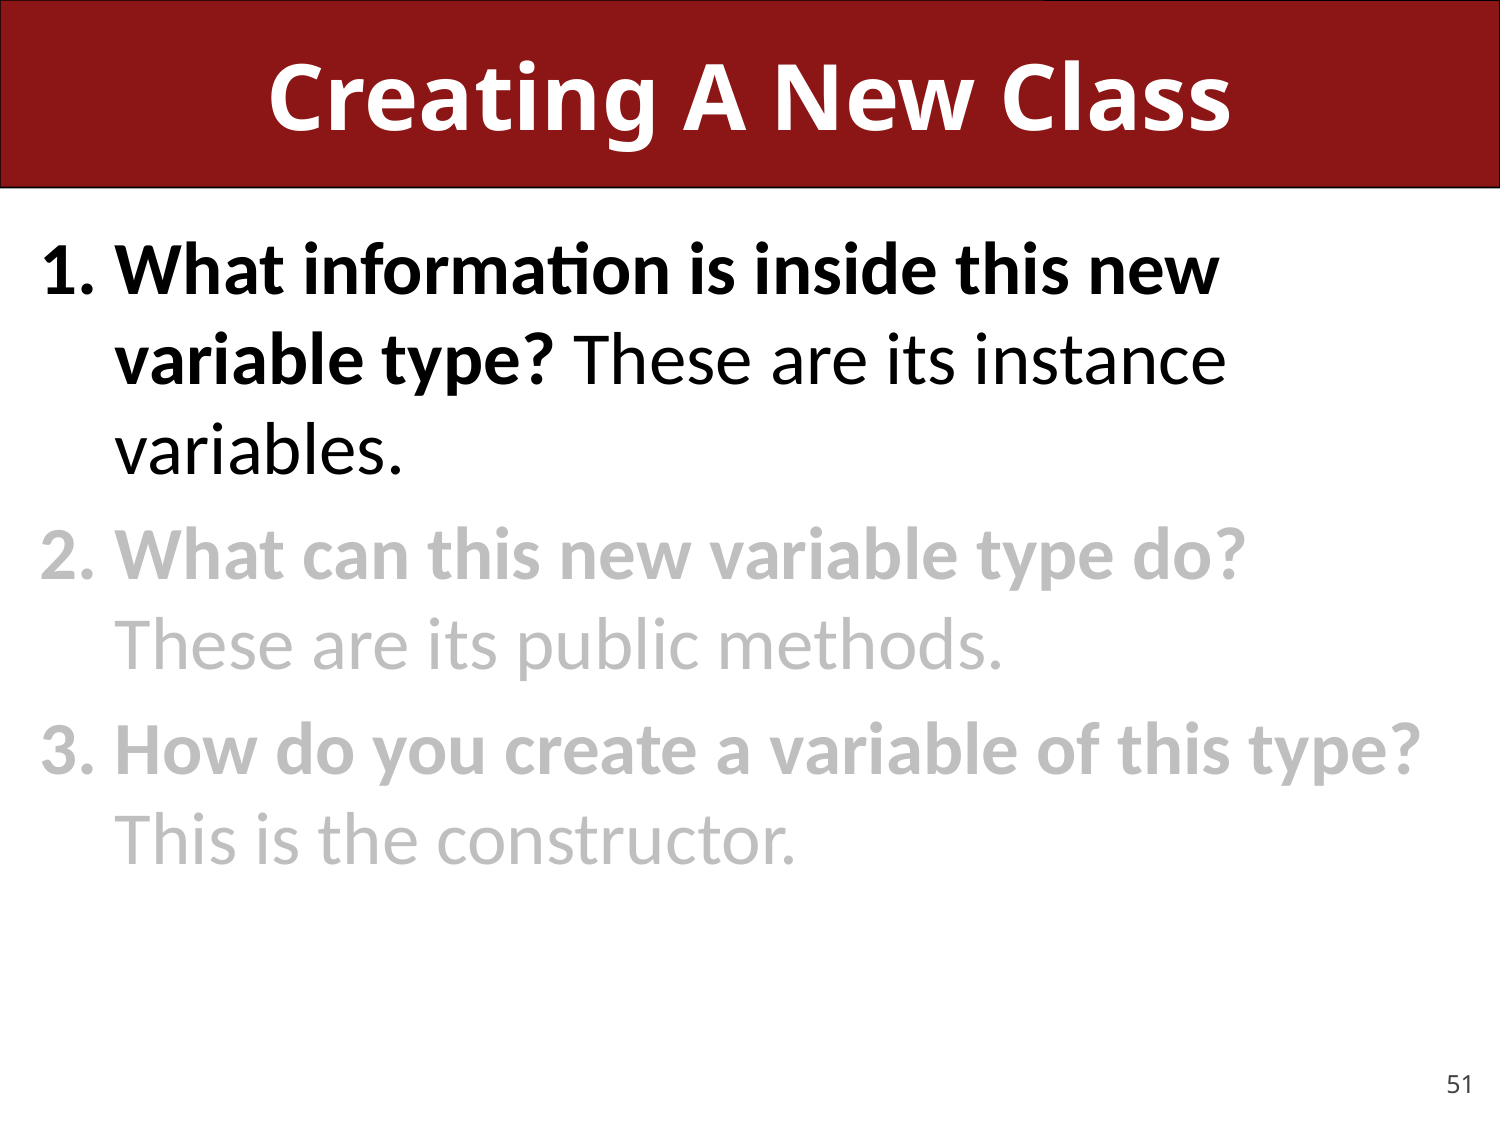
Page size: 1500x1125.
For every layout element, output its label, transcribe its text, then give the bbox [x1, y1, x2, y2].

list What information is inside this new variable type? These are its instance variables. What can this new variable type do? These are its public methods. How do you create a variable of this type? This is the constructor. [24, 212, 1475, 1063]
title Creating A New Class [75, 0, 1425, 188]
